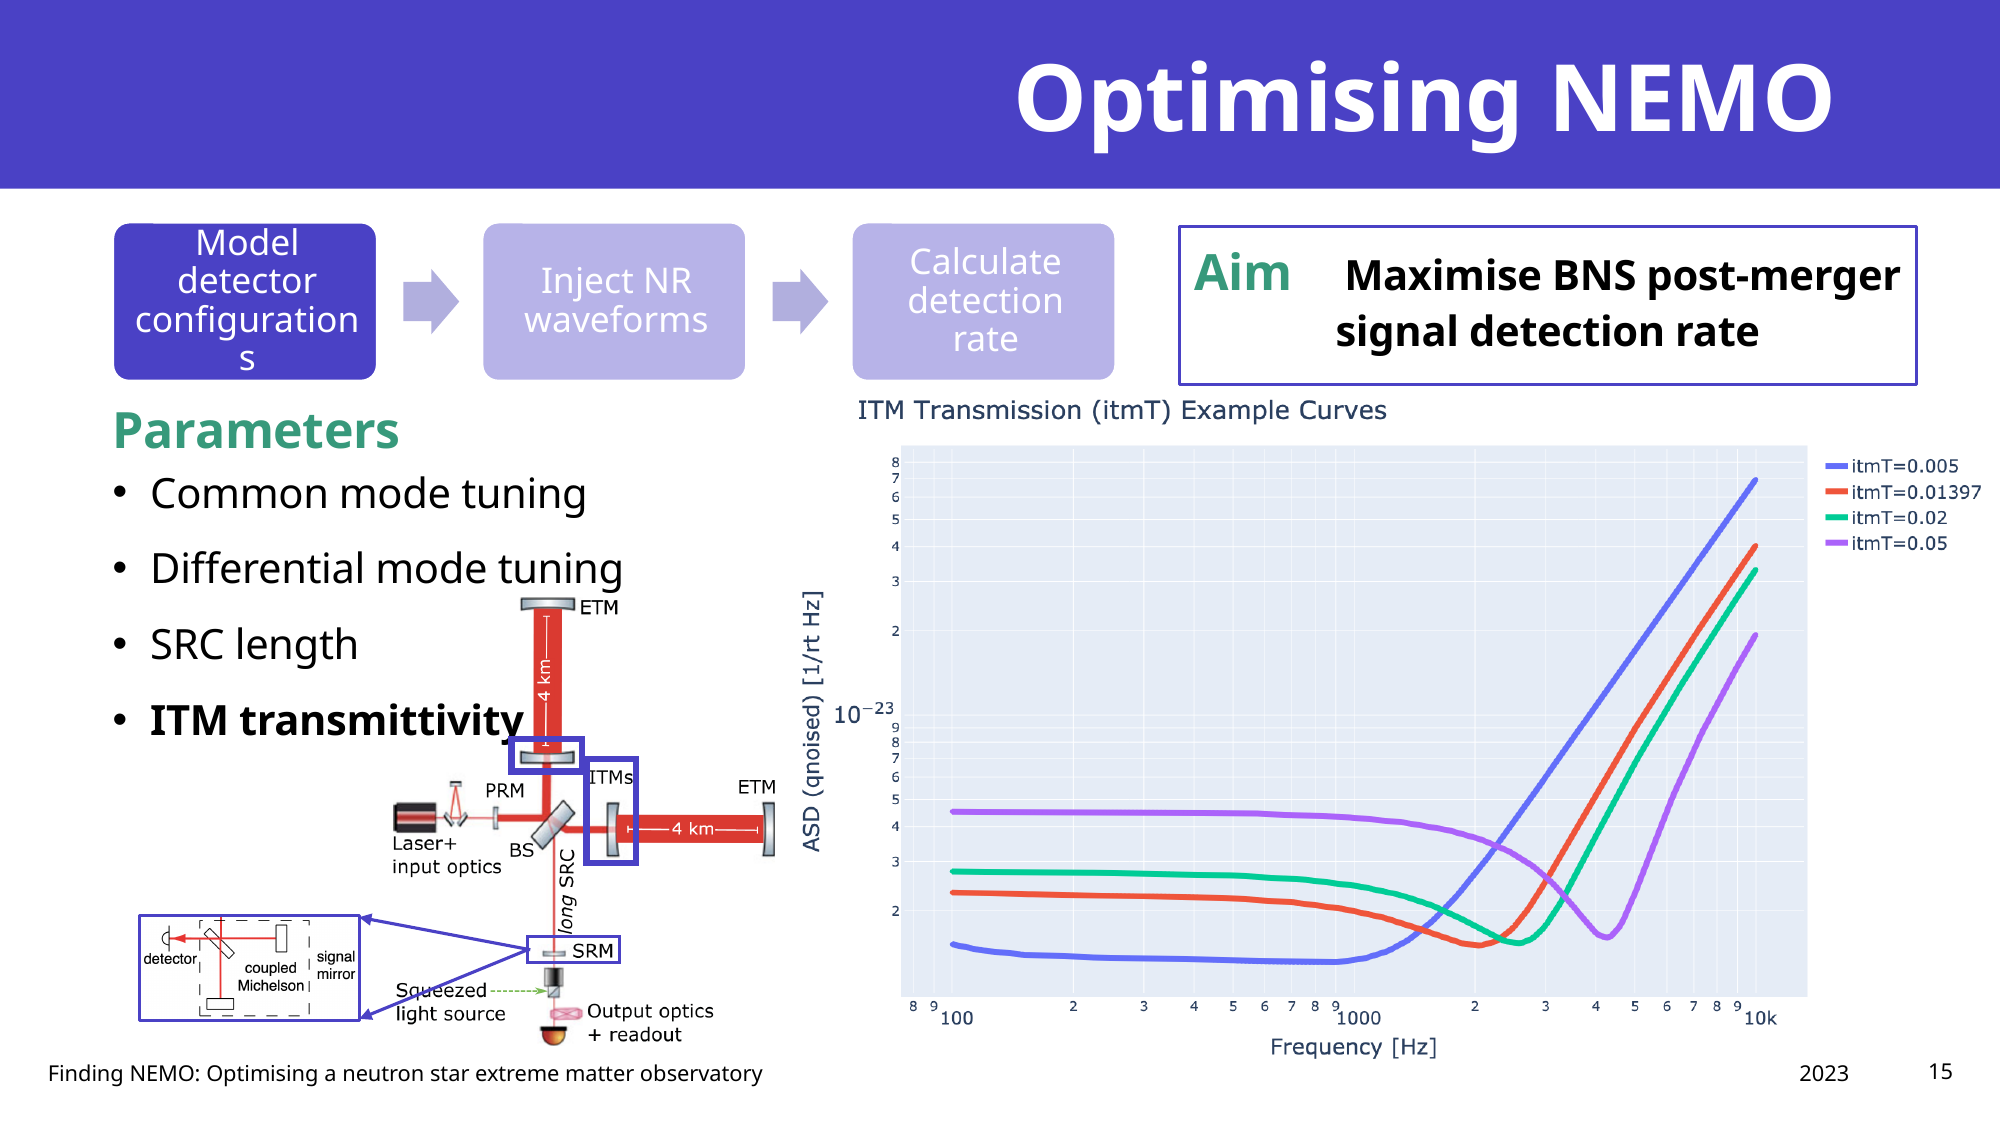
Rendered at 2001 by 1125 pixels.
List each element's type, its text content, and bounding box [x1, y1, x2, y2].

slide_number 2023 [1150, 1063, 1864, 1103]
list Aim Maximise BNS post-merger signal detection rate [1179, 226, 1917, 385]
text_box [112, 206, 1117, 397]
slide_number 15 [1864, 1063, 1968, 1103]
picture [797, 389, 1995, 1063]
title Optimising NEMO [204, 31, 1852, 159]
text_box Common mode tuning Differential mode tuning SRC length ITM transmittivity [97, 483, 797, 1006]
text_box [141, 597, 775, 1046]
text_box Parameters [97, 384, 797, 483]
footer Finding NEMO: Optimising a neutron star extreme matter observatory [33, 1042, 827, 1103]
